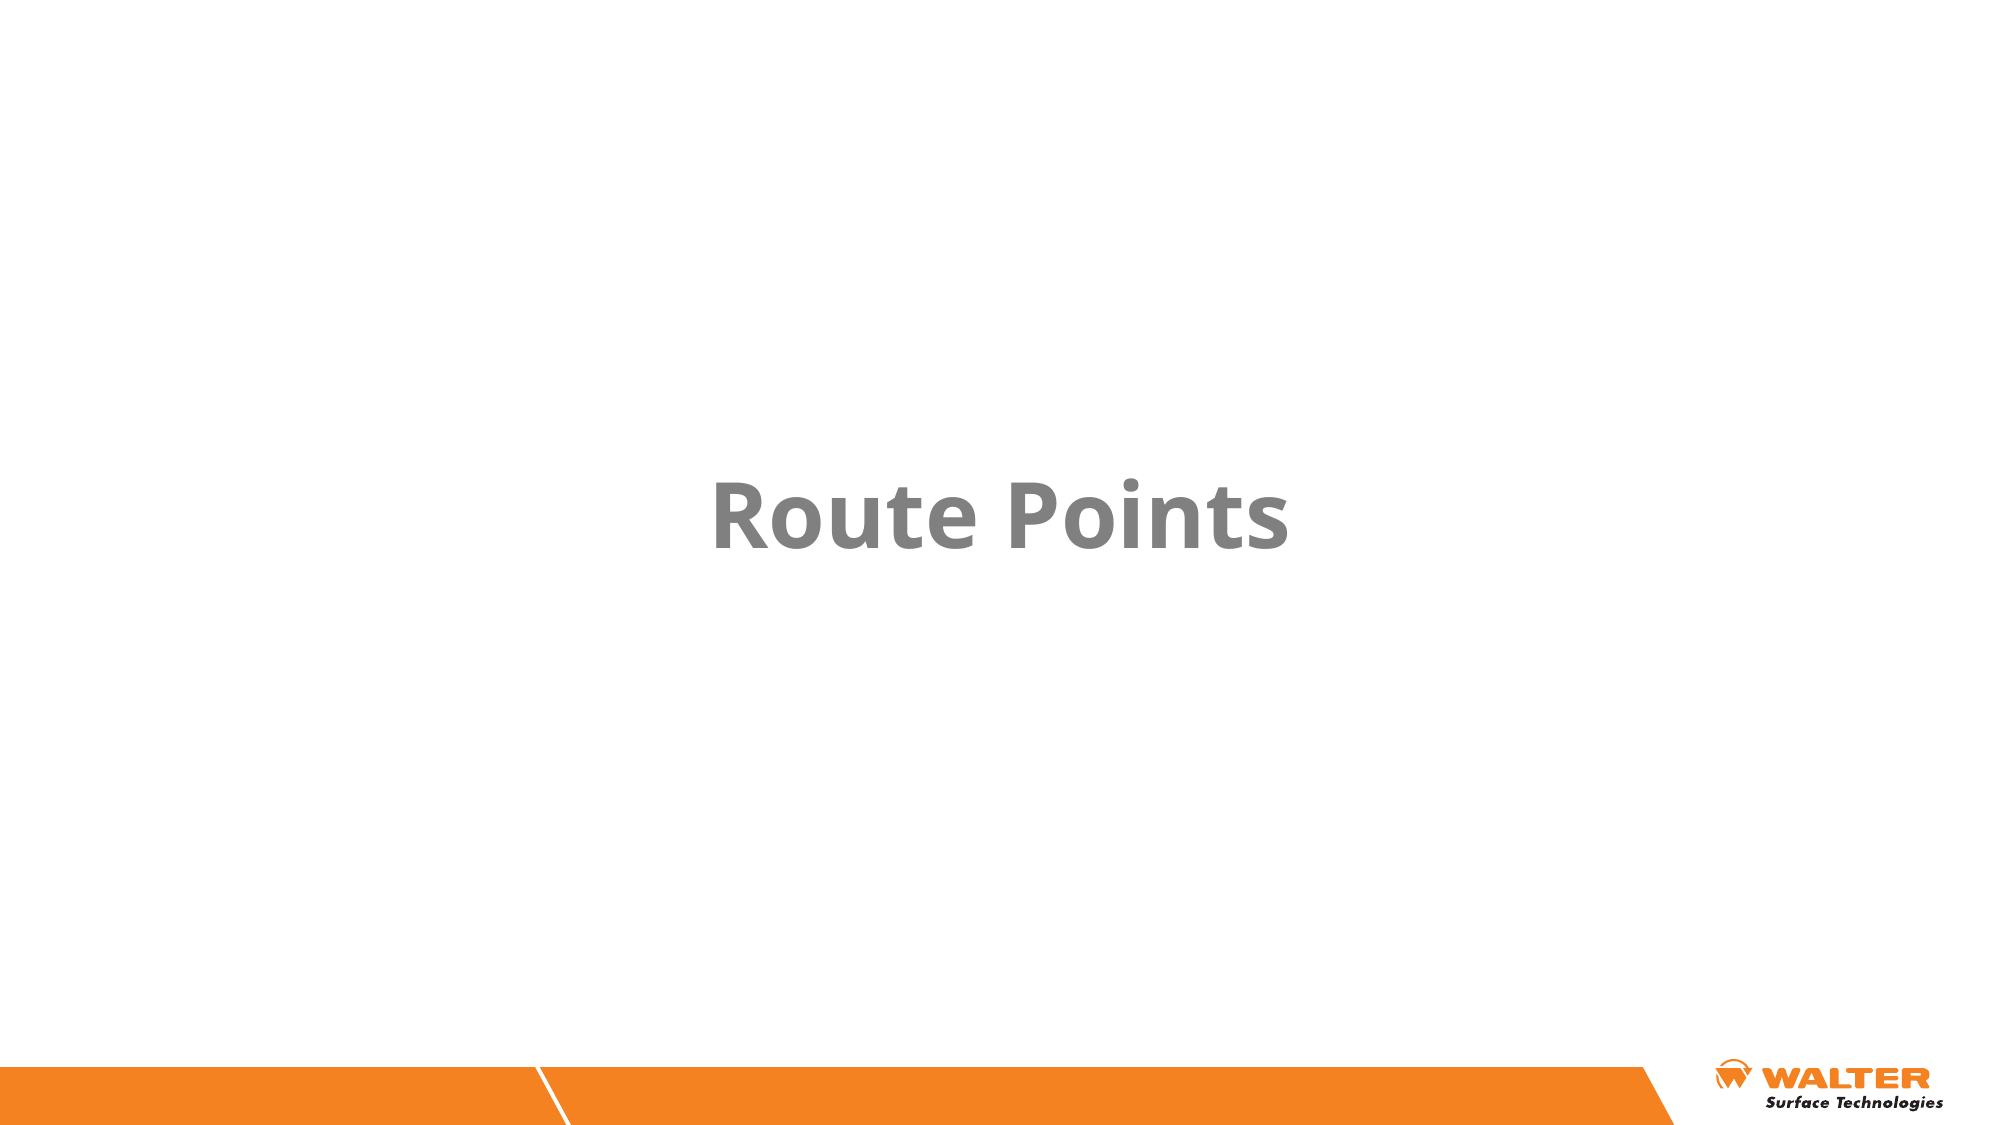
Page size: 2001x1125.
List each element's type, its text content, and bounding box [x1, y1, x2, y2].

title Route Points [249, 184, 1750, 576]
